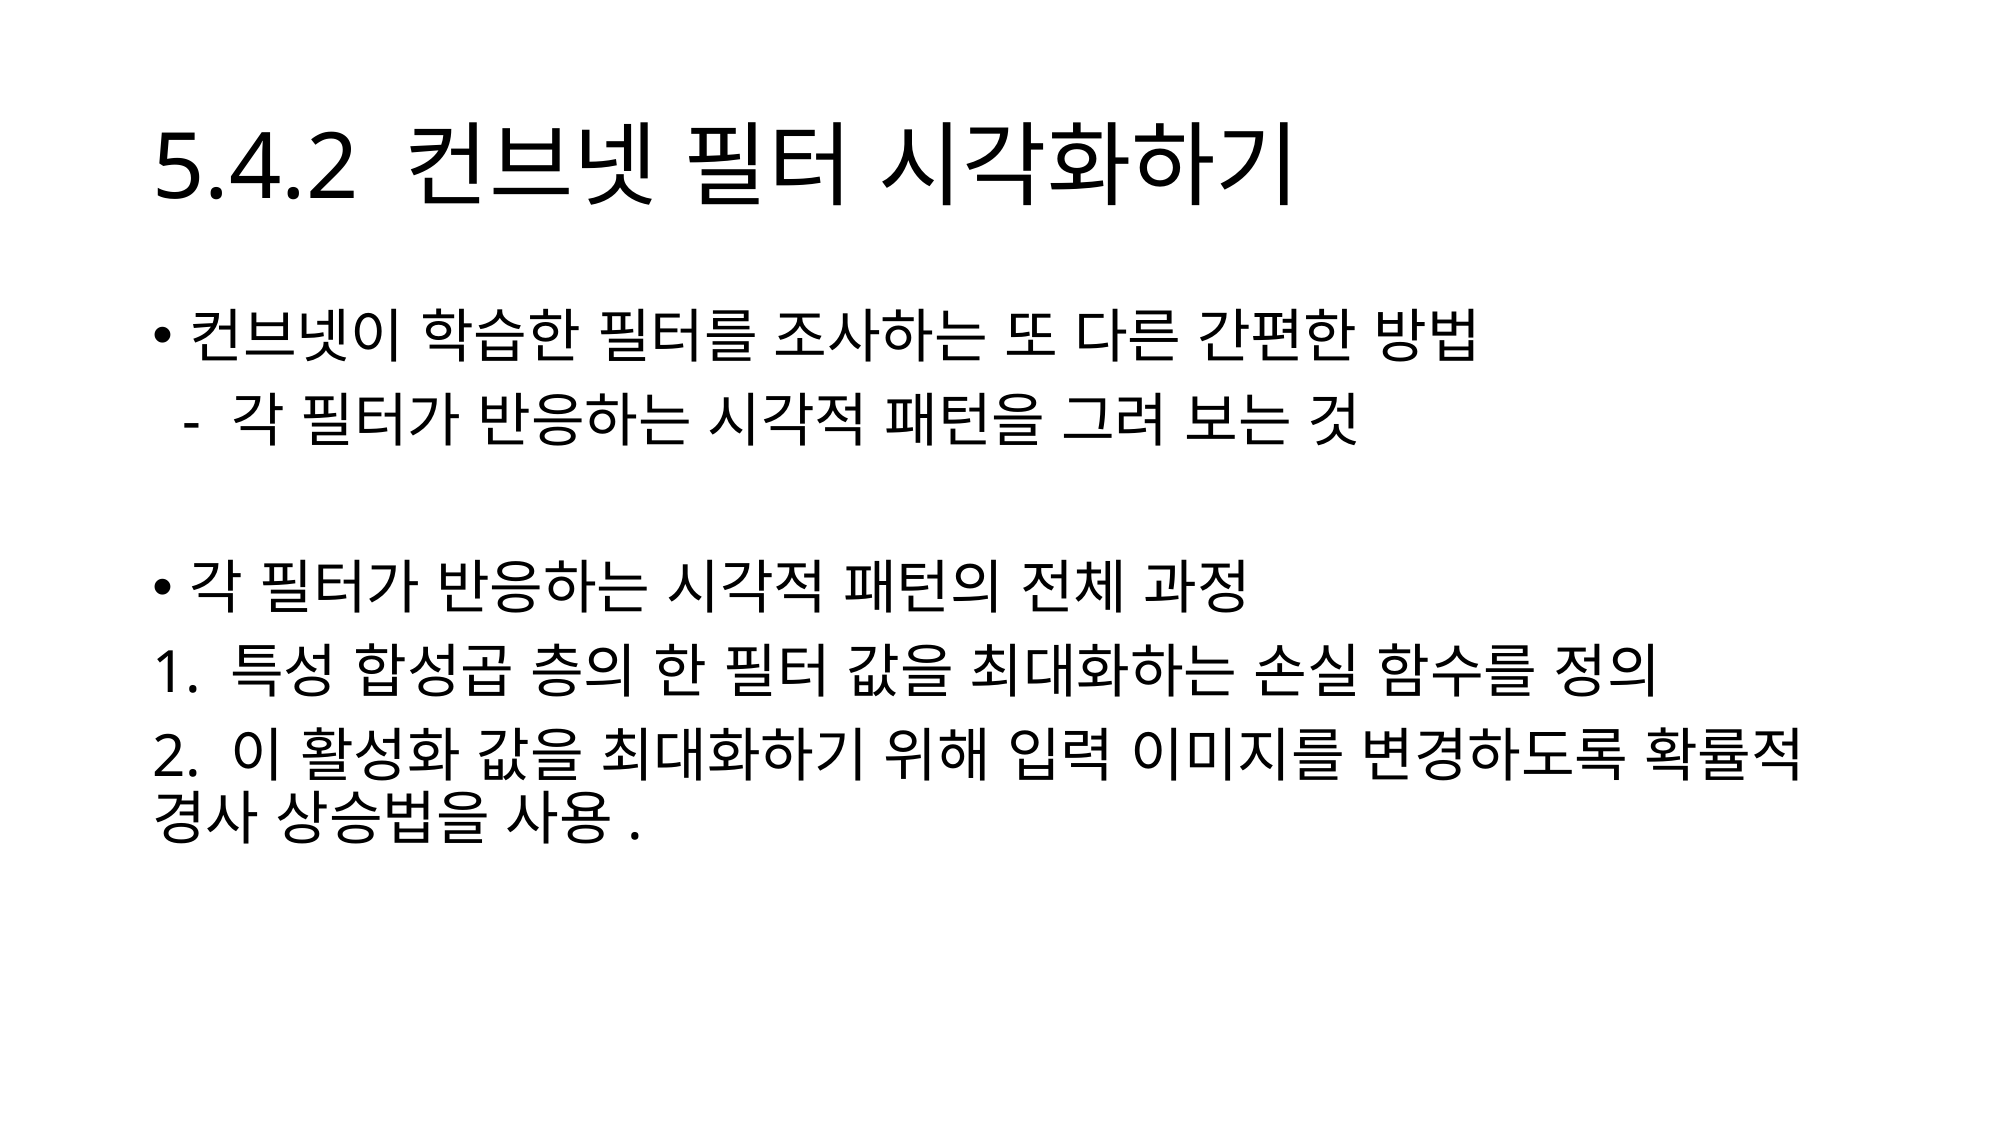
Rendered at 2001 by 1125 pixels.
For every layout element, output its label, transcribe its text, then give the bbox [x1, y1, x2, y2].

list 컨브넷이 학습한 필터를 조사하는 또 다른 간편한 방법 - 각 필터가 반응하는 시각적 패턴을 그려 보는 것 각 필터가 반응하는 시각적 패턴의 전체 과정 1. 특성 합성곱 층의 한 필터 값을 최대화하는 손실 함수를 정의 2. 이 활성화 값을 최대화하기 위해 입력 이미지를 변경하도록 확률적 경사 상승법을 사용. [137, 299, 1863, 1014]
title 5.4.2 컨브넷 필터 시각화하기 [137, 59, 1863, 278]
